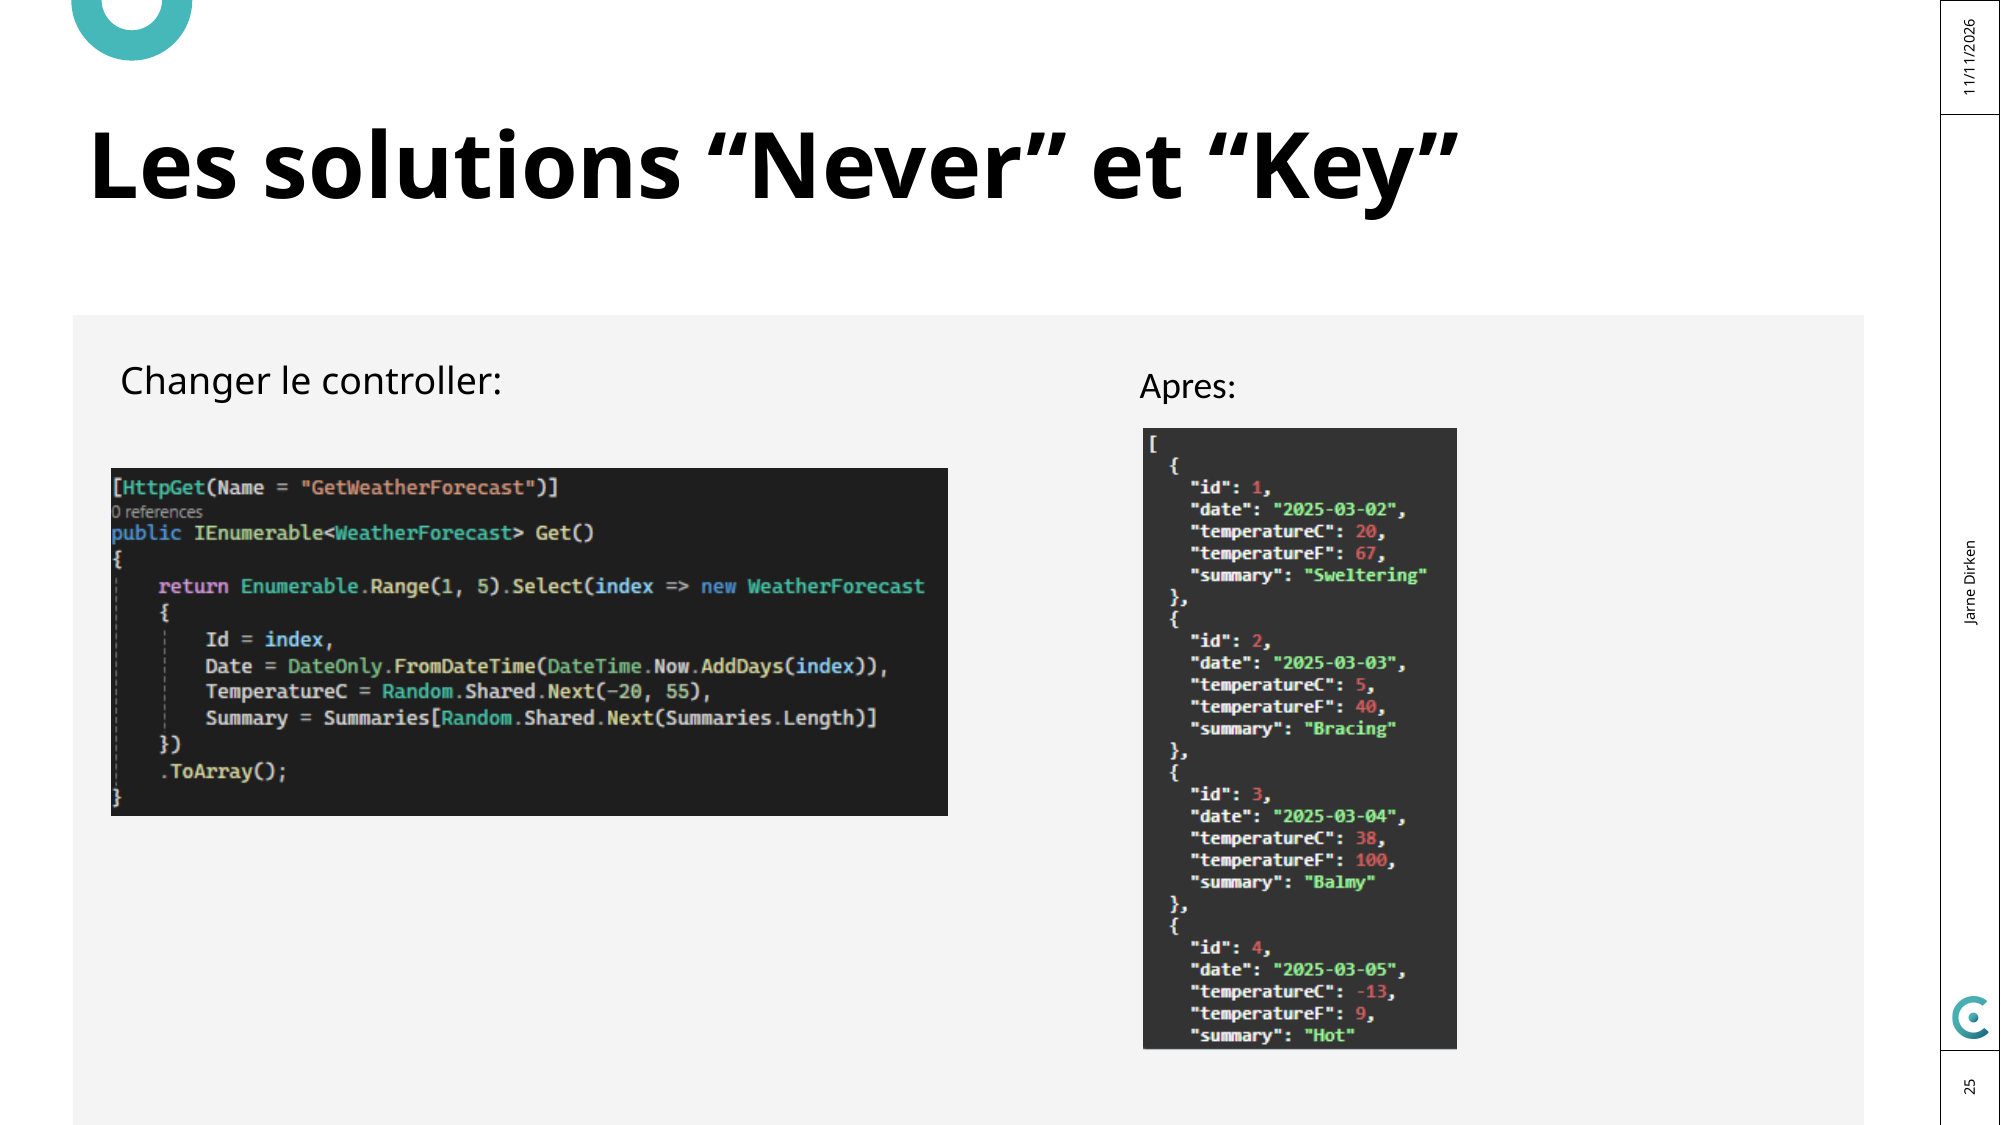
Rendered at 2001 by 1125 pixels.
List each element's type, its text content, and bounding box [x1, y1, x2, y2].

list Changer le controller: [72, 315, 1863, 1050]
picture [1143, 428, 1457, 1051]
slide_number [1940, 0, 2000, 114]
title Les solutions “Never” et “Key” [72, 59, 1863, 278]
picture [111, 468, 948, 816]
text_box Apres: [1124, 353, 1253, 414]
footer Jarne Dirken [1940, 114, 2000, 1050]
slide_number 25 [1940, 1050, 2000, 1125]
